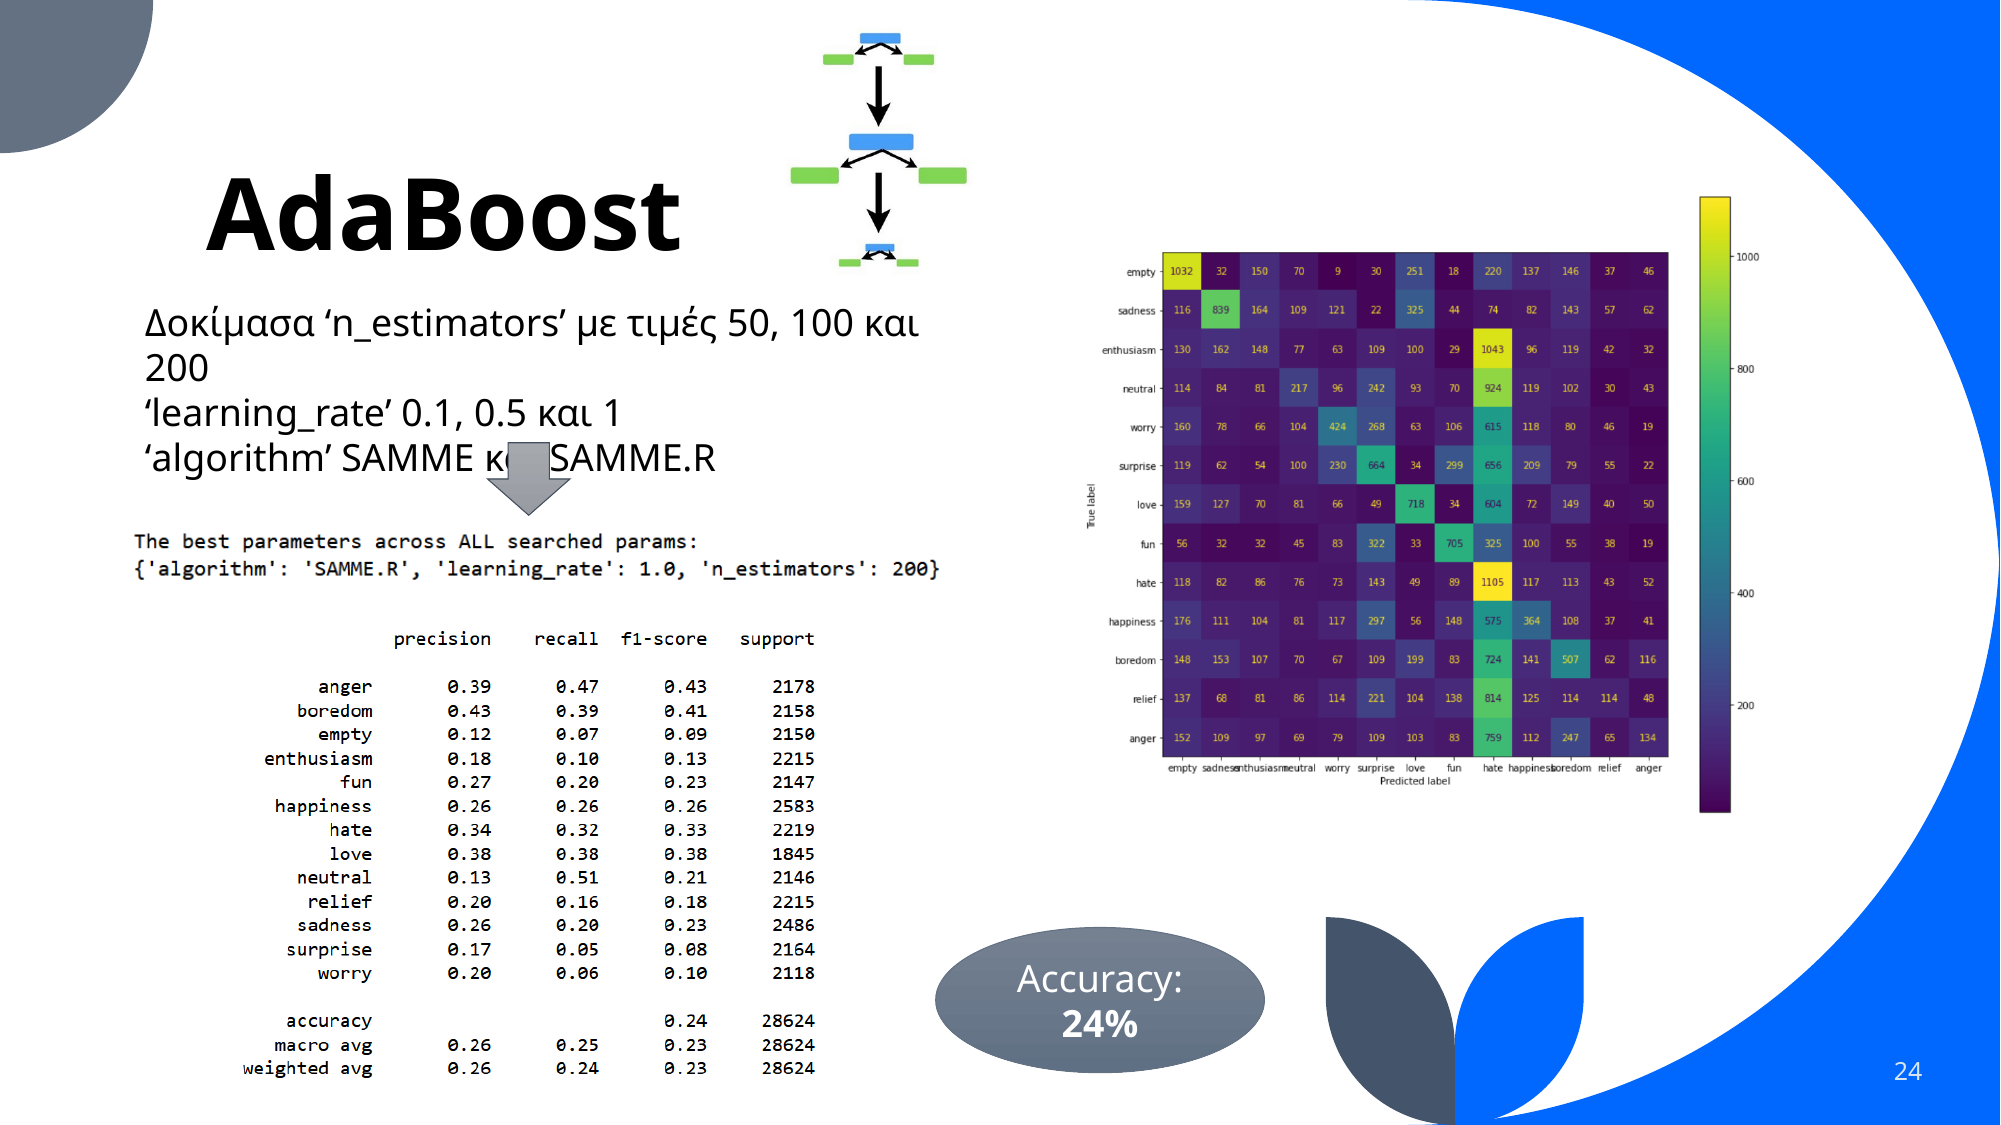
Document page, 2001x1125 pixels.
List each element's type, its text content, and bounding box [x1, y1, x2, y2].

title AdaBoost [191, 62, 1796, 280]
picture [1078, 190, 1770, 817]
text_box Δοκίμασα ‘n_estimators’ με τιμές 50, 100 και 200 ‘learning_rate’ 0.1, 0.5 και 1 ‘algorithm’ SAMME και SAMME.R [130, 291, 972, 486]
picture [126, 524, 944, 584]
picture [784, 16, 972, 276]
picture [230, 621, 825, 1087]
slide_number 24 [1665, 1042, 1938, 1103]
text_box Accuracy: 24% [935, 926, 1266, 1074]
text_box [486, 442, 572, 516]
